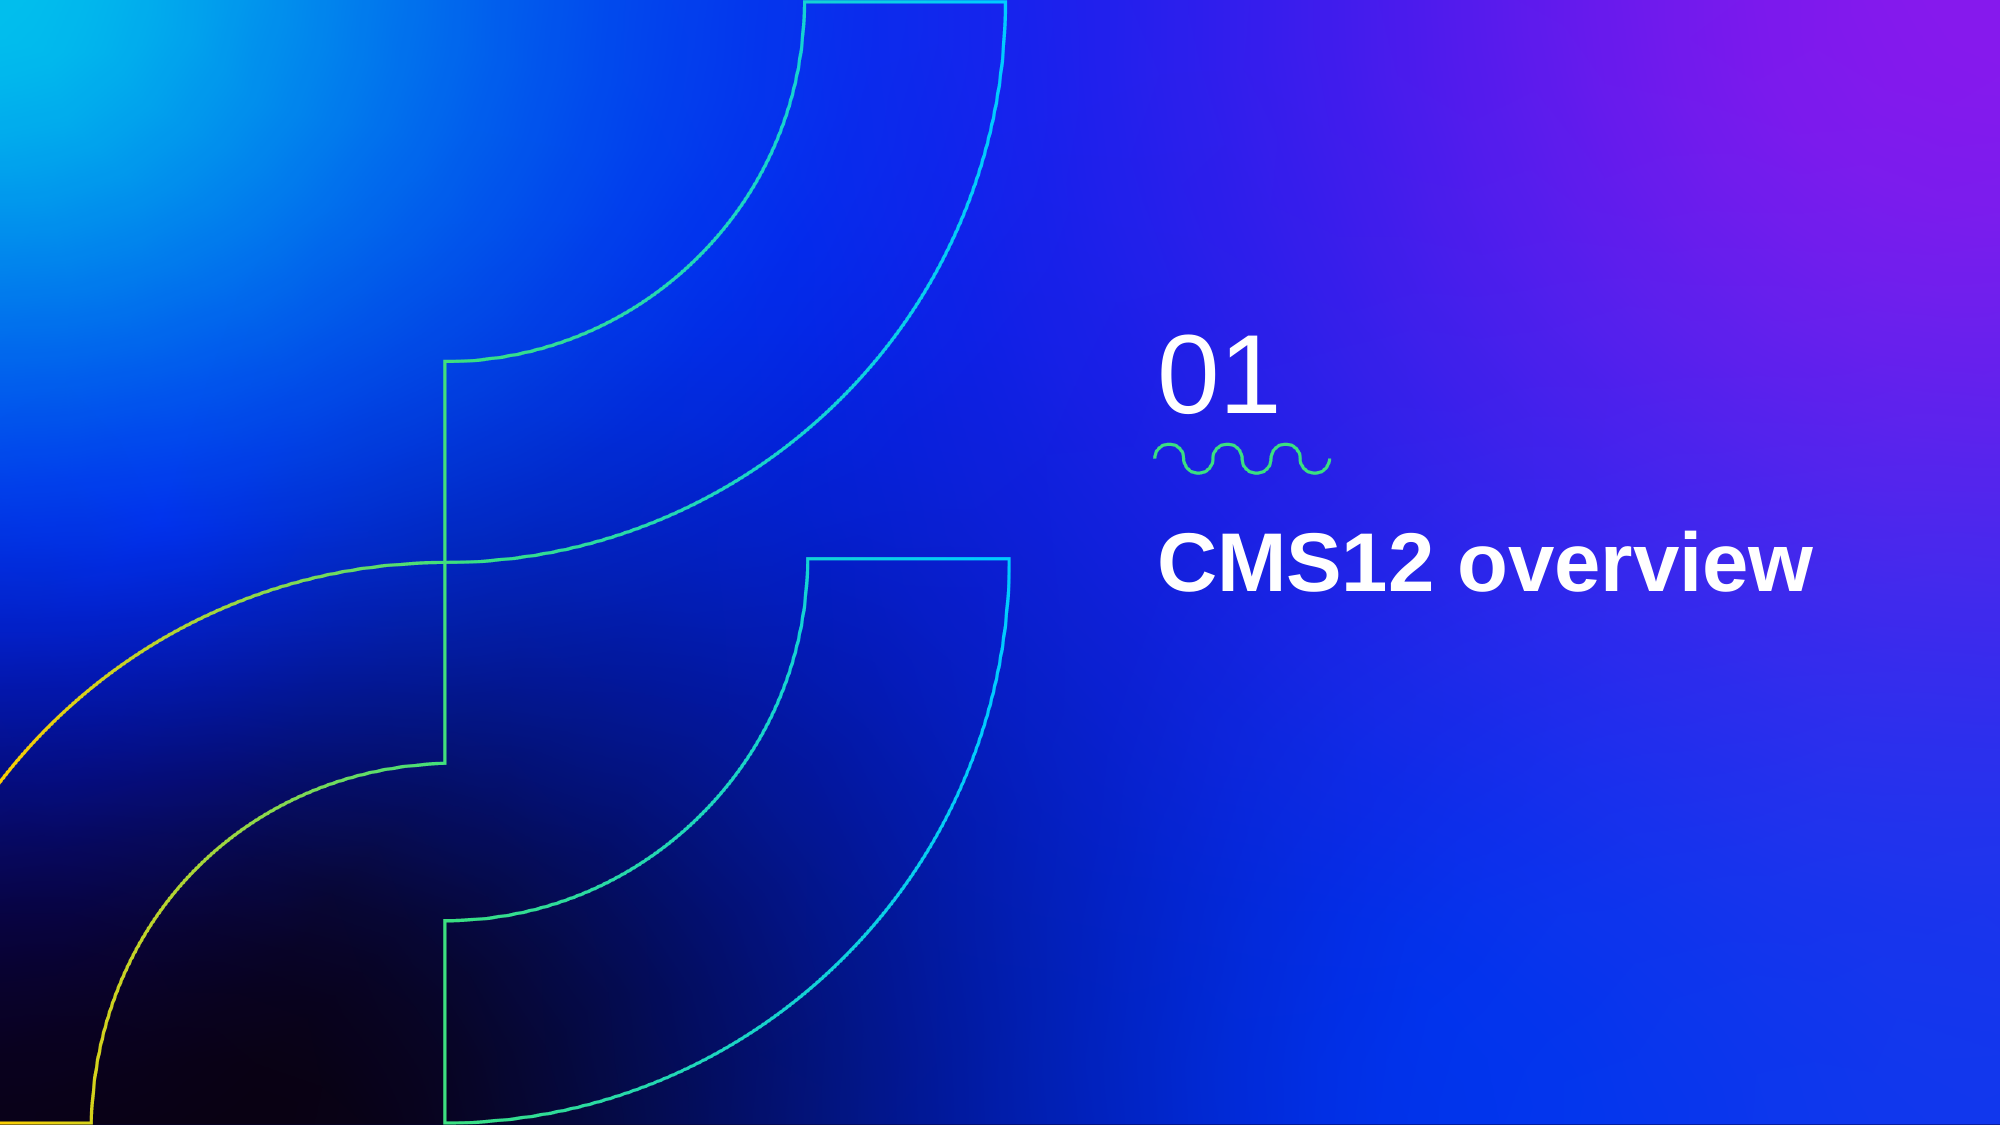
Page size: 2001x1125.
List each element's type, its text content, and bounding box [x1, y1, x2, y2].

list CMS12 overview [1142, 500, 1880, 907]
list 01 [1142, 293, 1299, 443]
picture [0, 0, 2000, 1125]
